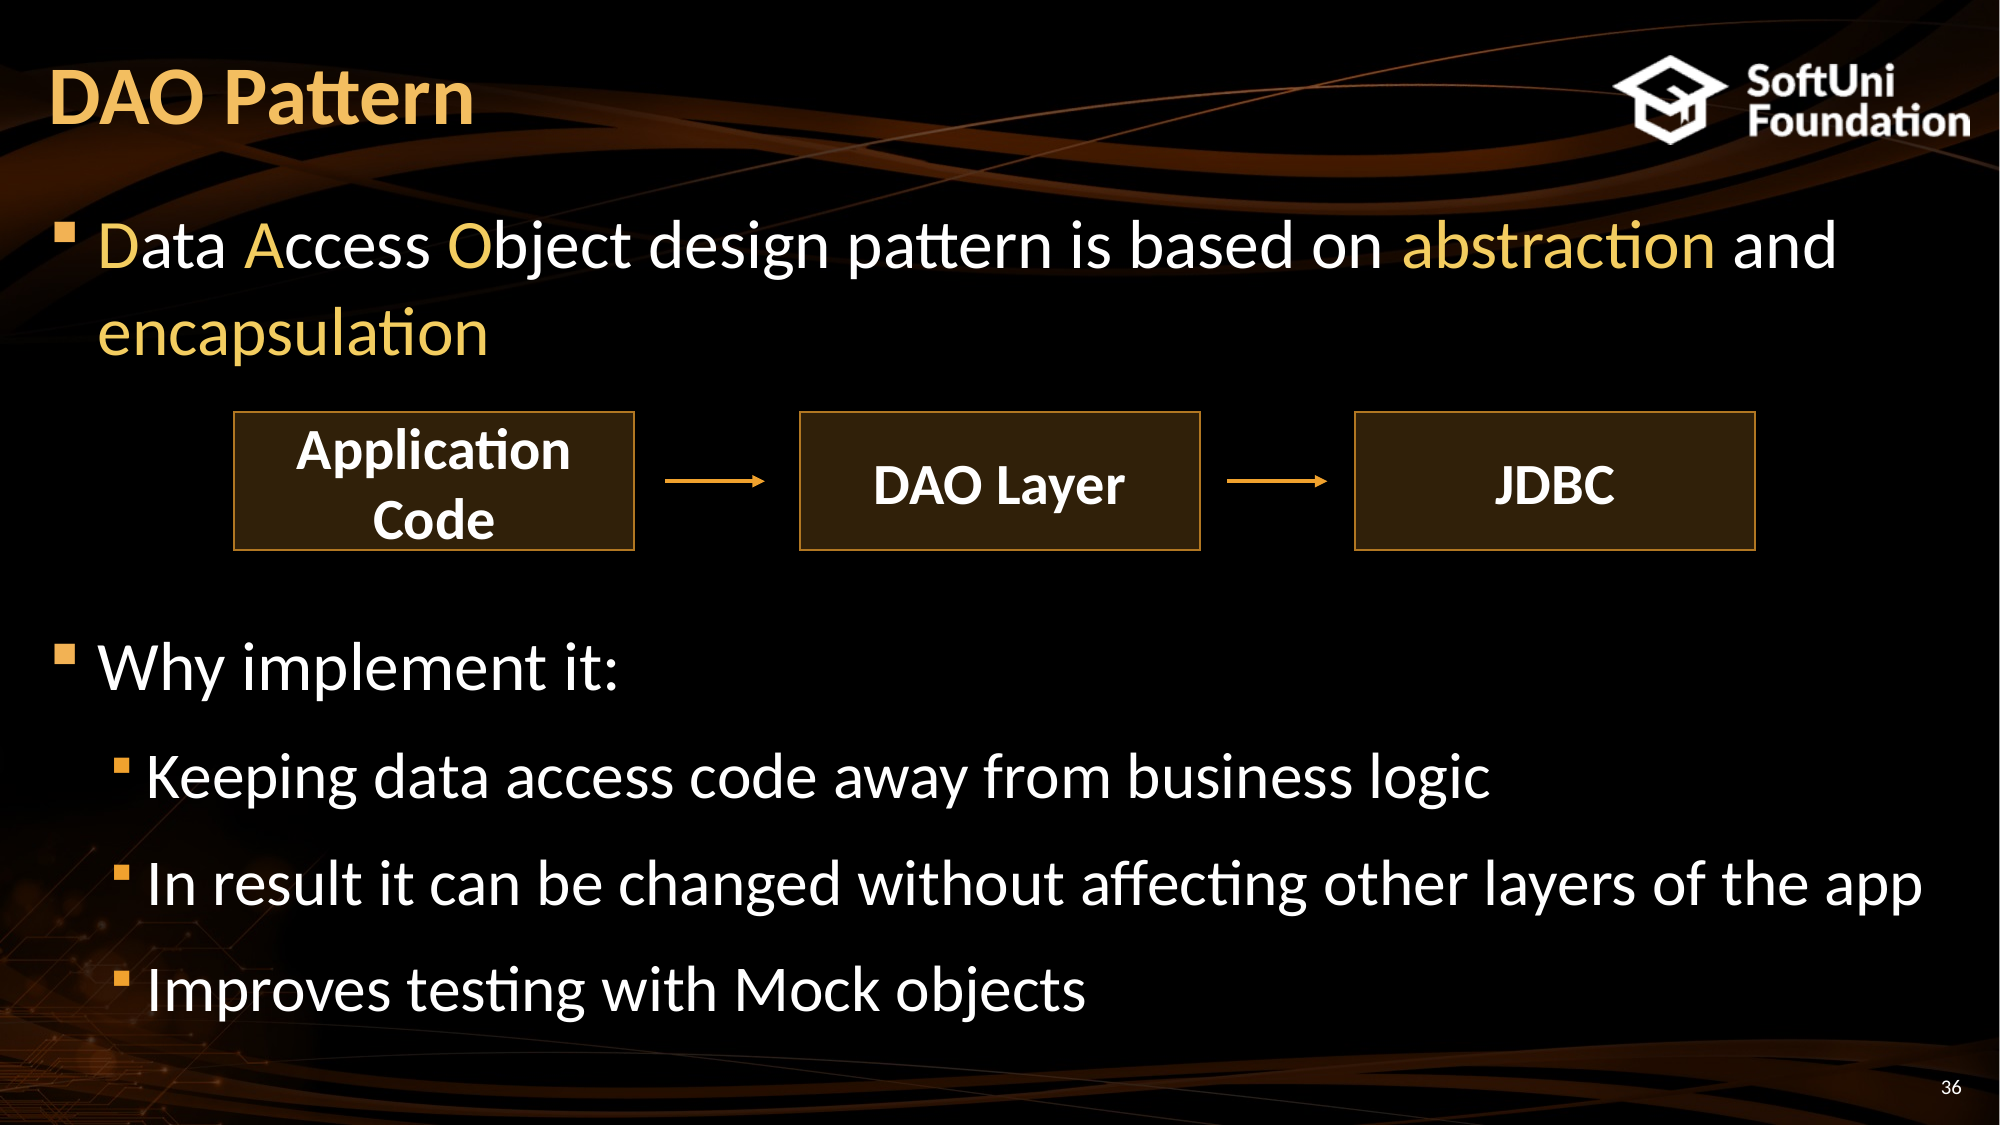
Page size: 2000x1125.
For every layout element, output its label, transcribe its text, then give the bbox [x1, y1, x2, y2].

picture [0, 0, 2000, 1125]
title DAO Pattern [30, 6, 1602, 189]
list Data Access Object design pattern is based on abstraction and encapsulation Why implement it: Keeping data access code away from business logic In result it can be changed without affecting other layers of the app Improves testing with Mock objects [31, 188, 1968, 1103]
text_box Application Code [233, 411, 635, 551]
text_box DAO Layer [799, 411, 1201, 551]
text_box JDBC [1354, 411, 1756, 551]
